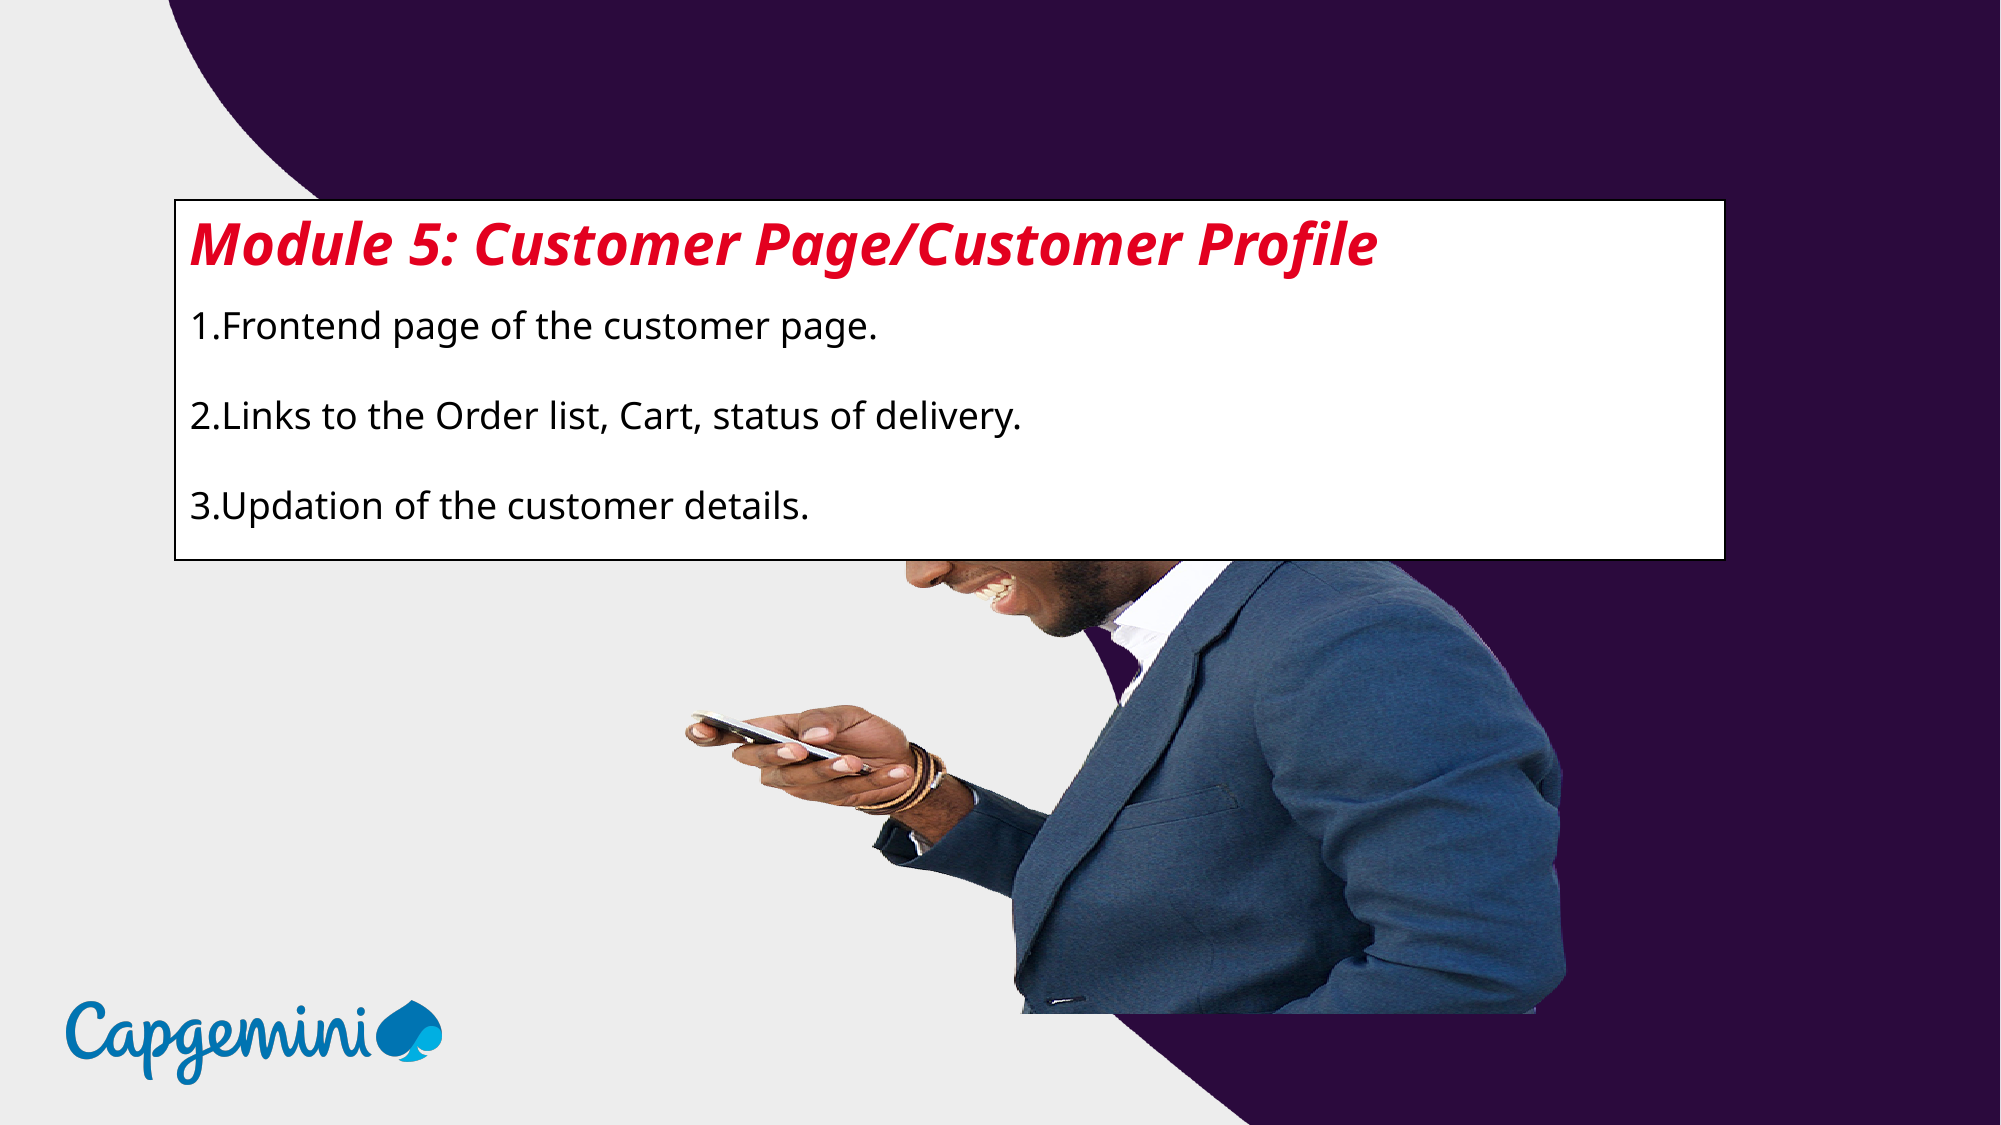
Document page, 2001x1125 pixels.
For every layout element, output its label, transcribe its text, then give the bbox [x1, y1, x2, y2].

picture [184, 1061, 195, 1079]
picture [216, 1027, 224, 1042]
picture [0, 0, 2001, 1125]
text_box Module 5: Customer Page/Customer Profile 1.Frontend page of the customer page. 2.Links to the Order list, Cart, status of delivery. 3.Updation of the customer details. [174, 199, 1726, 561]
